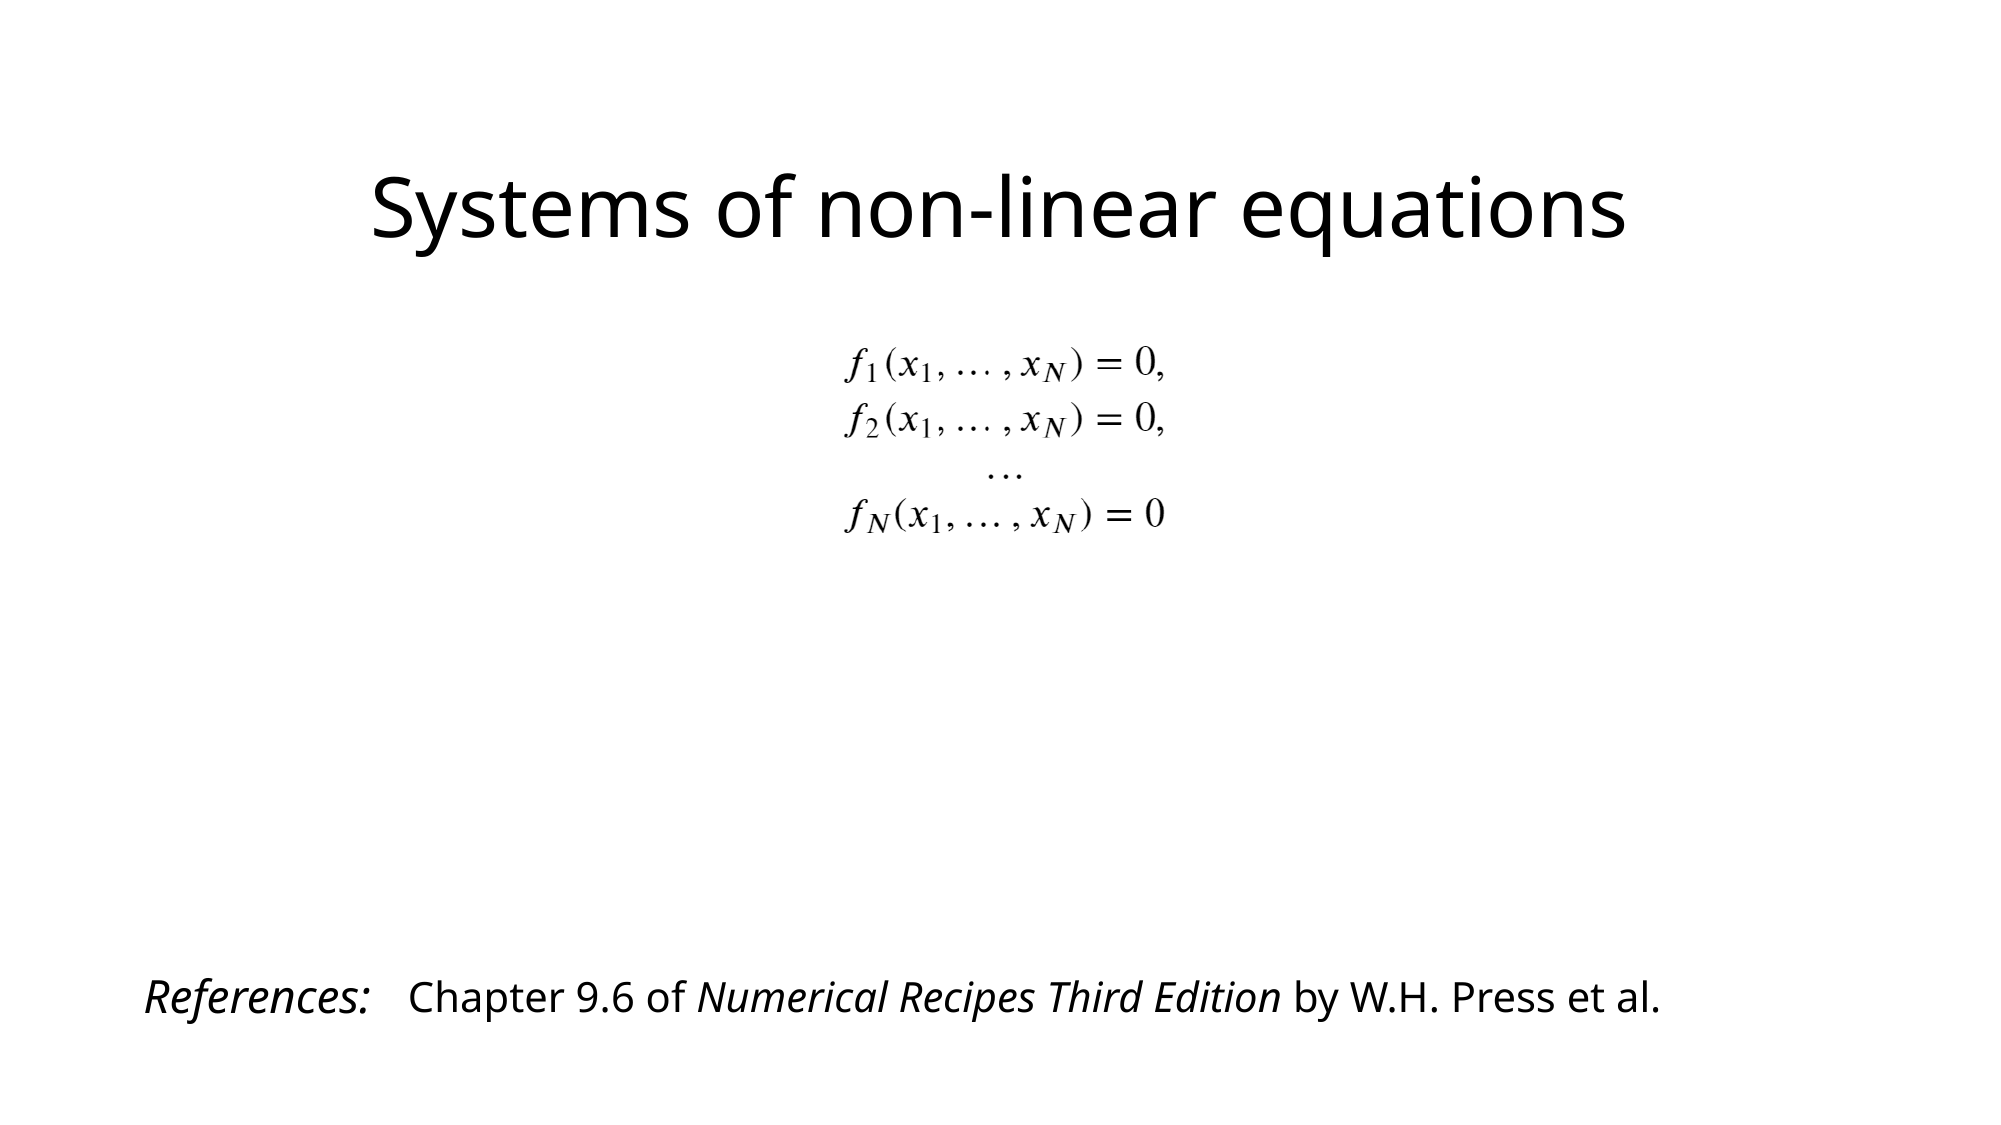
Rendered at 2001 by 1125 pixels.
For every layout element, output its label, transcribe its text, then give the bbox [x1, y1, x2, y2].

picture [820, 323, 1180, 554]
text_box References: [128, 960, 394, 1031]
text_box Systems of non-linear equations [348, 146, 1652, 262]
text_box Chapter 9.6 of Numerical Recipes Third Edition by W.H. Press et al. [393, 962, 1729, 1028]
